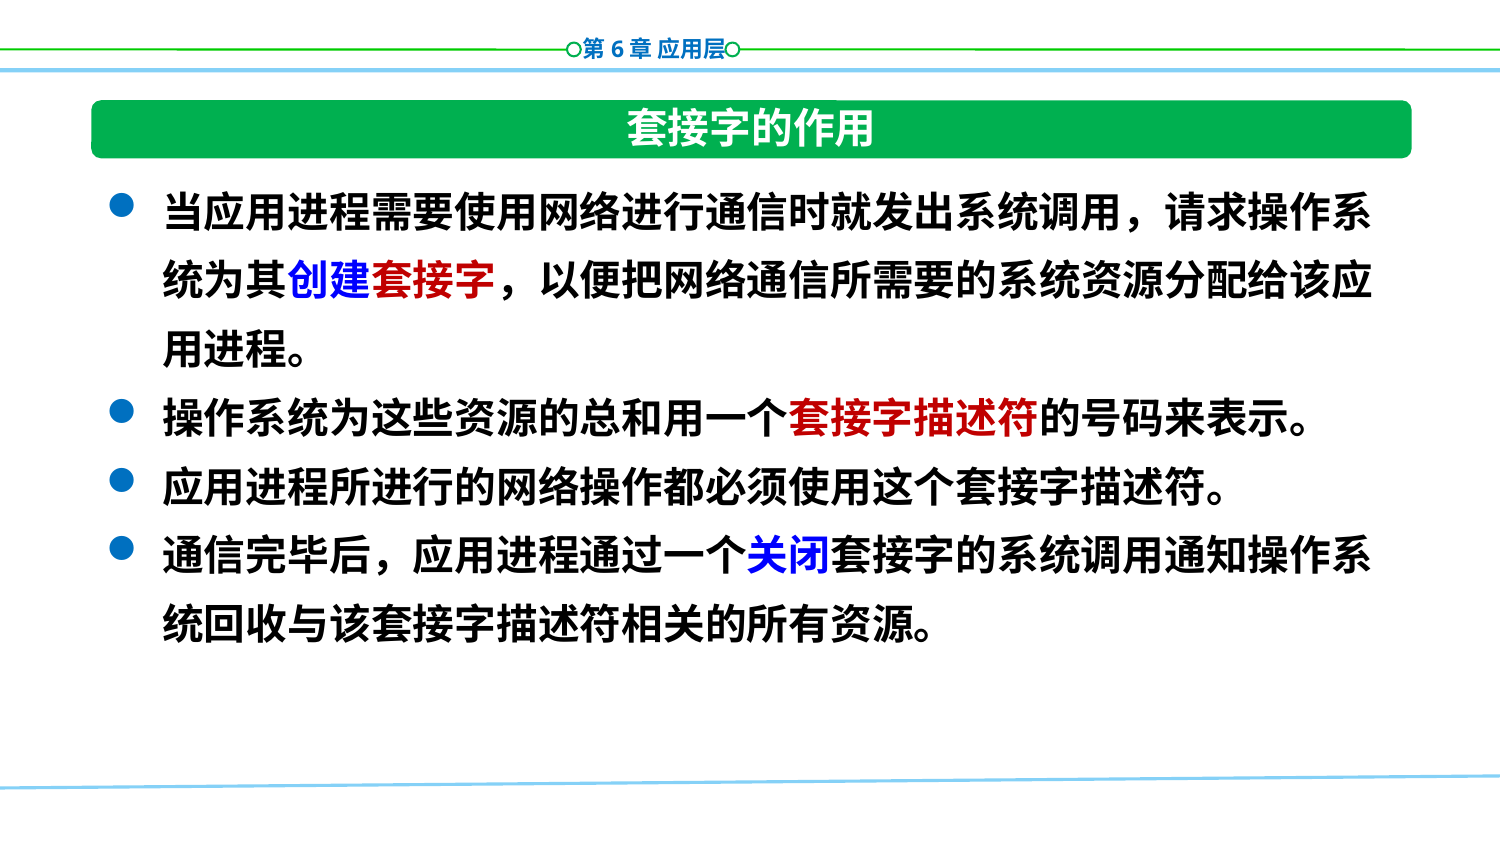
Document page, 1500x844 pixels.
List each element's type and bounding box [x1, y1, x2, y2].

text_box [91, 94, 1412, 656]
